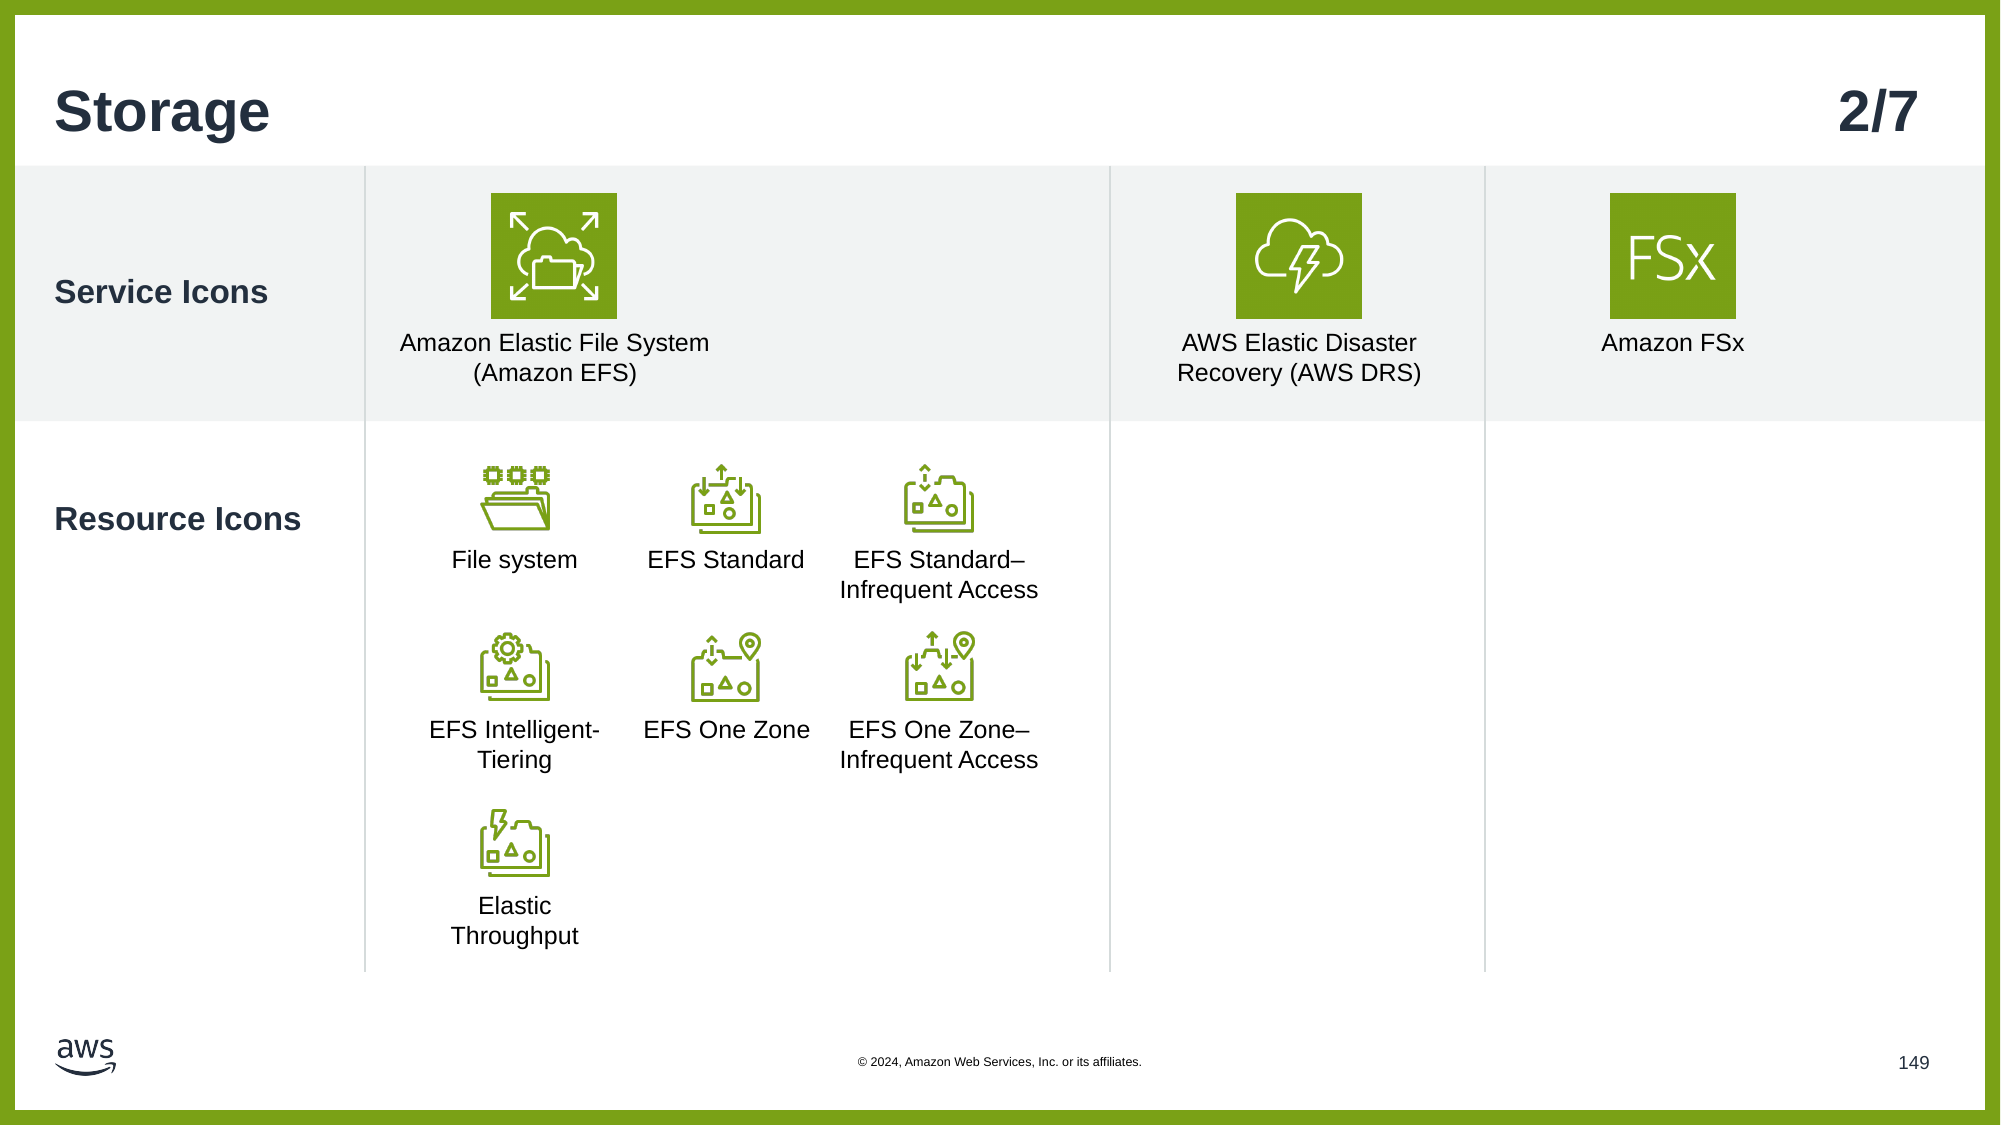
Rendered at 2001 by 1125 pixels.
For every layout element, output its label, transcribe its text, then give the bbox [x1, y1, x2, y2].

text_box Amazon FSx [1492, 319, 1854, 364]
picture [1236, 193, 1362, 319]
footer © 2024, Amazon Web Services, Inc. or its affiliates. [662, 1031, 1338, 1092]
text_box EFS One Zone [621, 706, 820, 751]
picture [688, 461, 764, 537]
title Storage 2/7 [39, 59, 1957, 166]
text_box Elastic Throughput [396, 882, 634, 957]
picture [477, 628, 553, 704]
picture [477, 461, 553, 537]
text_box EFS Standard–Infrequent Access [820, 535, 1059, 611]
picture [901, 461, 977, 537]
text_box EFS Standard [632, 535, 820, 581]
picture [1610, 193, 1736, 319]
picture [55, 1039, 116, 1076]
picture [901, 628, 978, 704]
text_box AWS Elastic Disaster Recovery (AWS DRS) [1120, 319, 1480, 394]
picture [477, 804, 553, 880]
picture [491, 193, 617, 319]
text_box Amazon Elastic File System (Amazon EFS) [367, 319, 744, 394]
text_box EFS Intelligent-Tiering [396, 706, 634, 781]
text_box EFS One Zone–Infrequent Access [820, 706, 1059, 781]
slide_number 149 [1494, 1031, 1945, 1092]
text_box File system [420, 535, 609, 581]
picture [688, 629, 764, 705]
